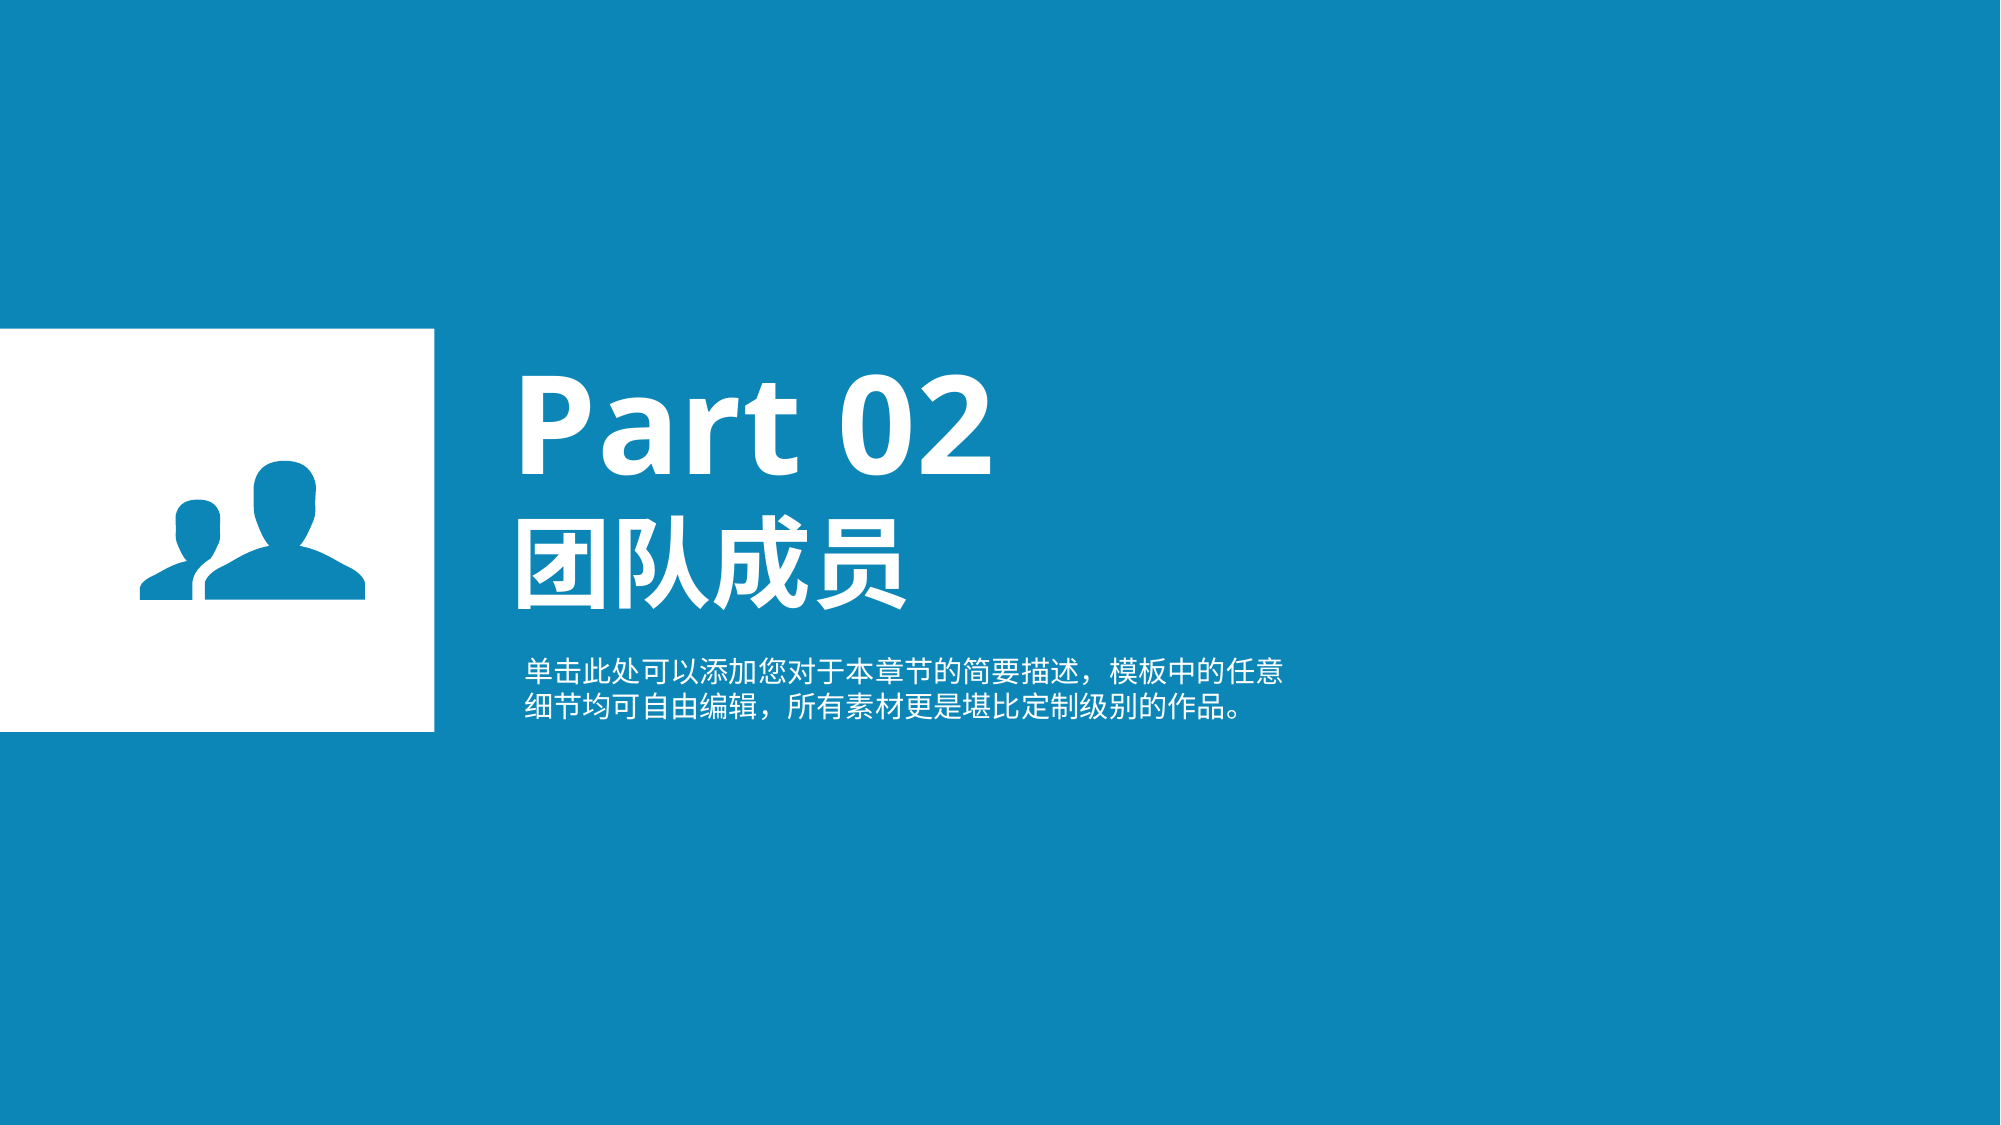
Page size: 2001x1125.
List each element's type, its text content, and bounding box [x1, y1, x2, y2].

text_box 团队成员 [496, 510, 1010, 628]
text_box 单击此处可以添加您对于本章节的简要描述，模板中的任意细节均可自由编辑，所有素材更是堪比定制级别的作品。 [509, 646, 1318, 731]
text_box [139, 460, 365, 600]
text_box Part 02 [496, 329, 1376, 510]
text_box [0, 328, 435, 733]
